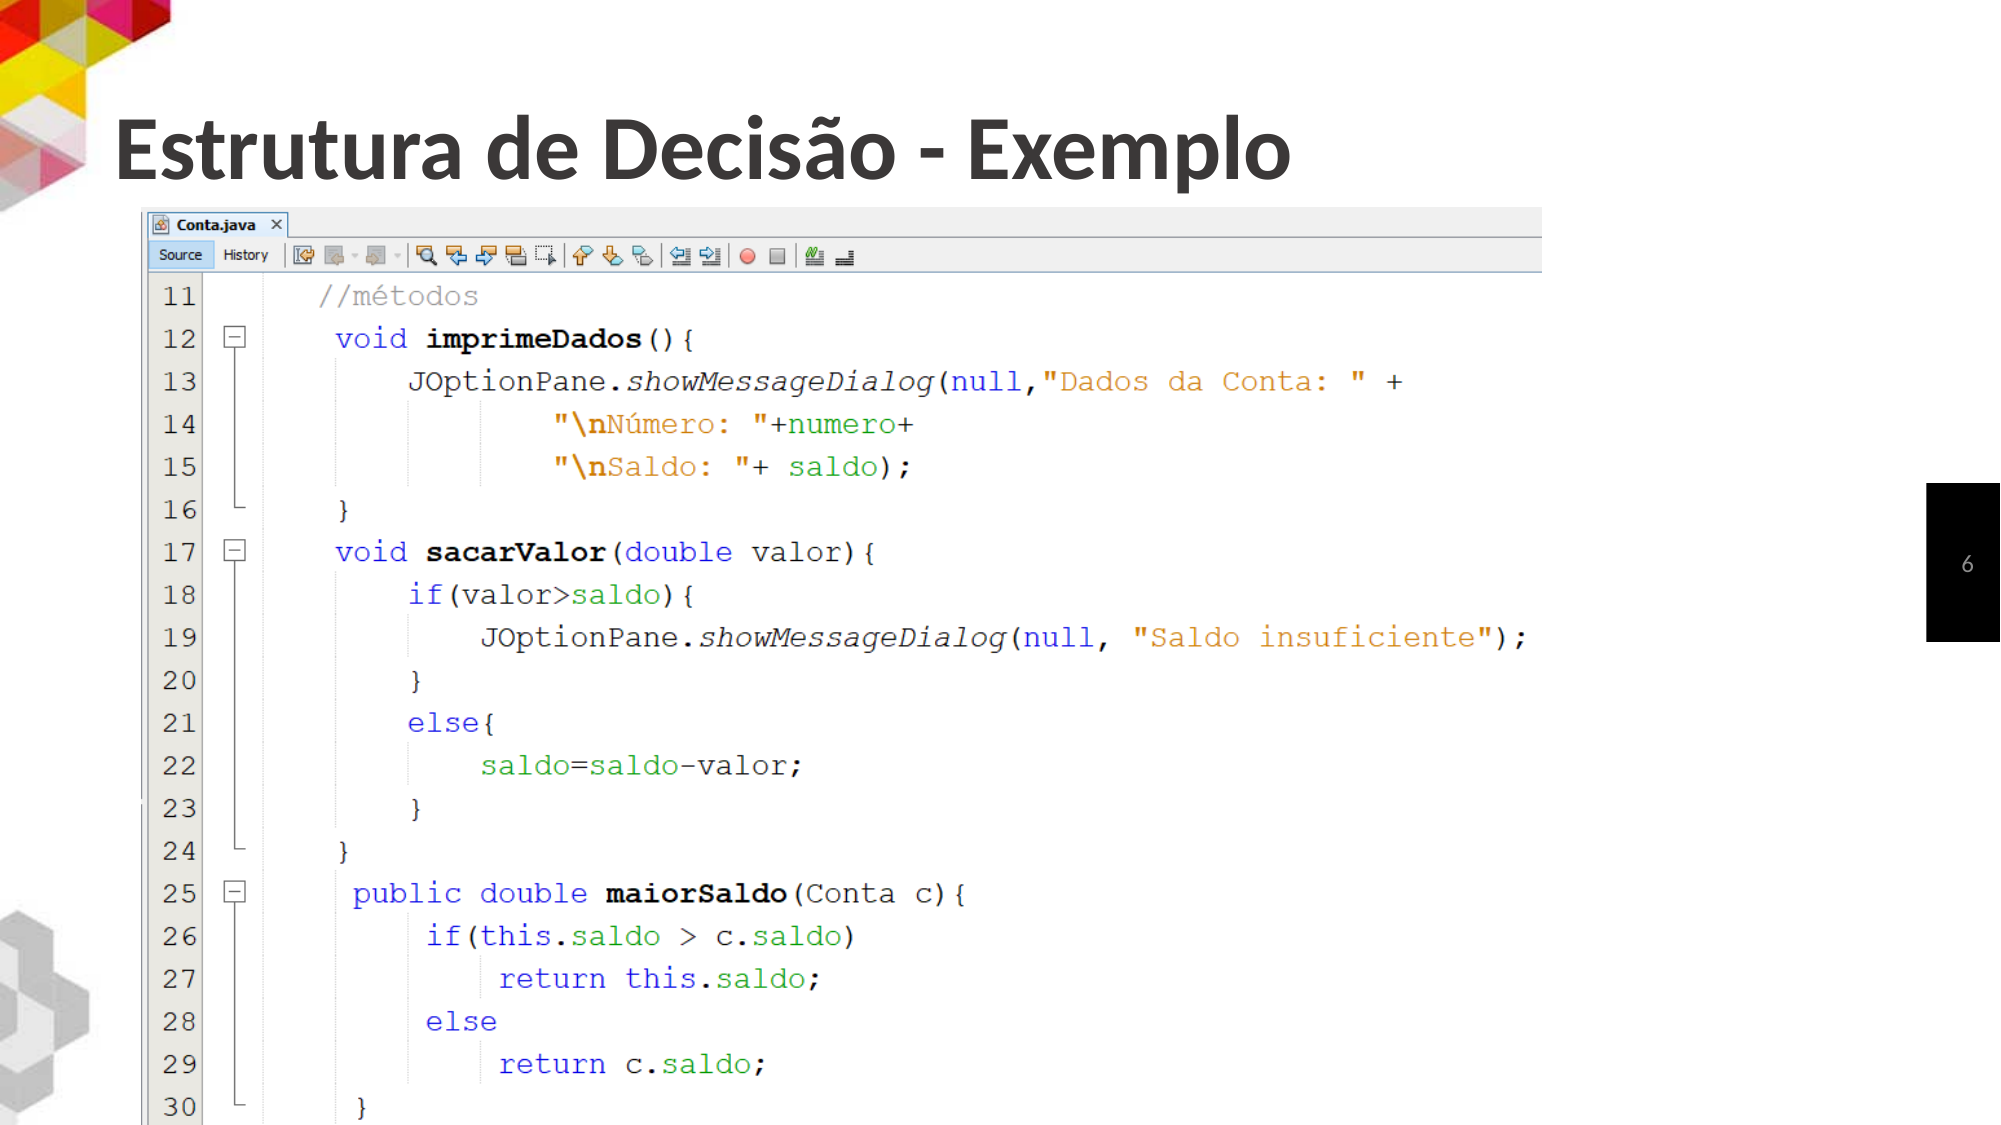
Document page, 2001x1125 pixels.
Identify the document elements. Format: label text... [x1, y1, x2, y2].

title Estrutura de Decisão - Exemplo [99, 26, 1875, 214]
slide_number 6 [1915, 482, 1990, 642]
picture [141, 207, 1542, 1125]
